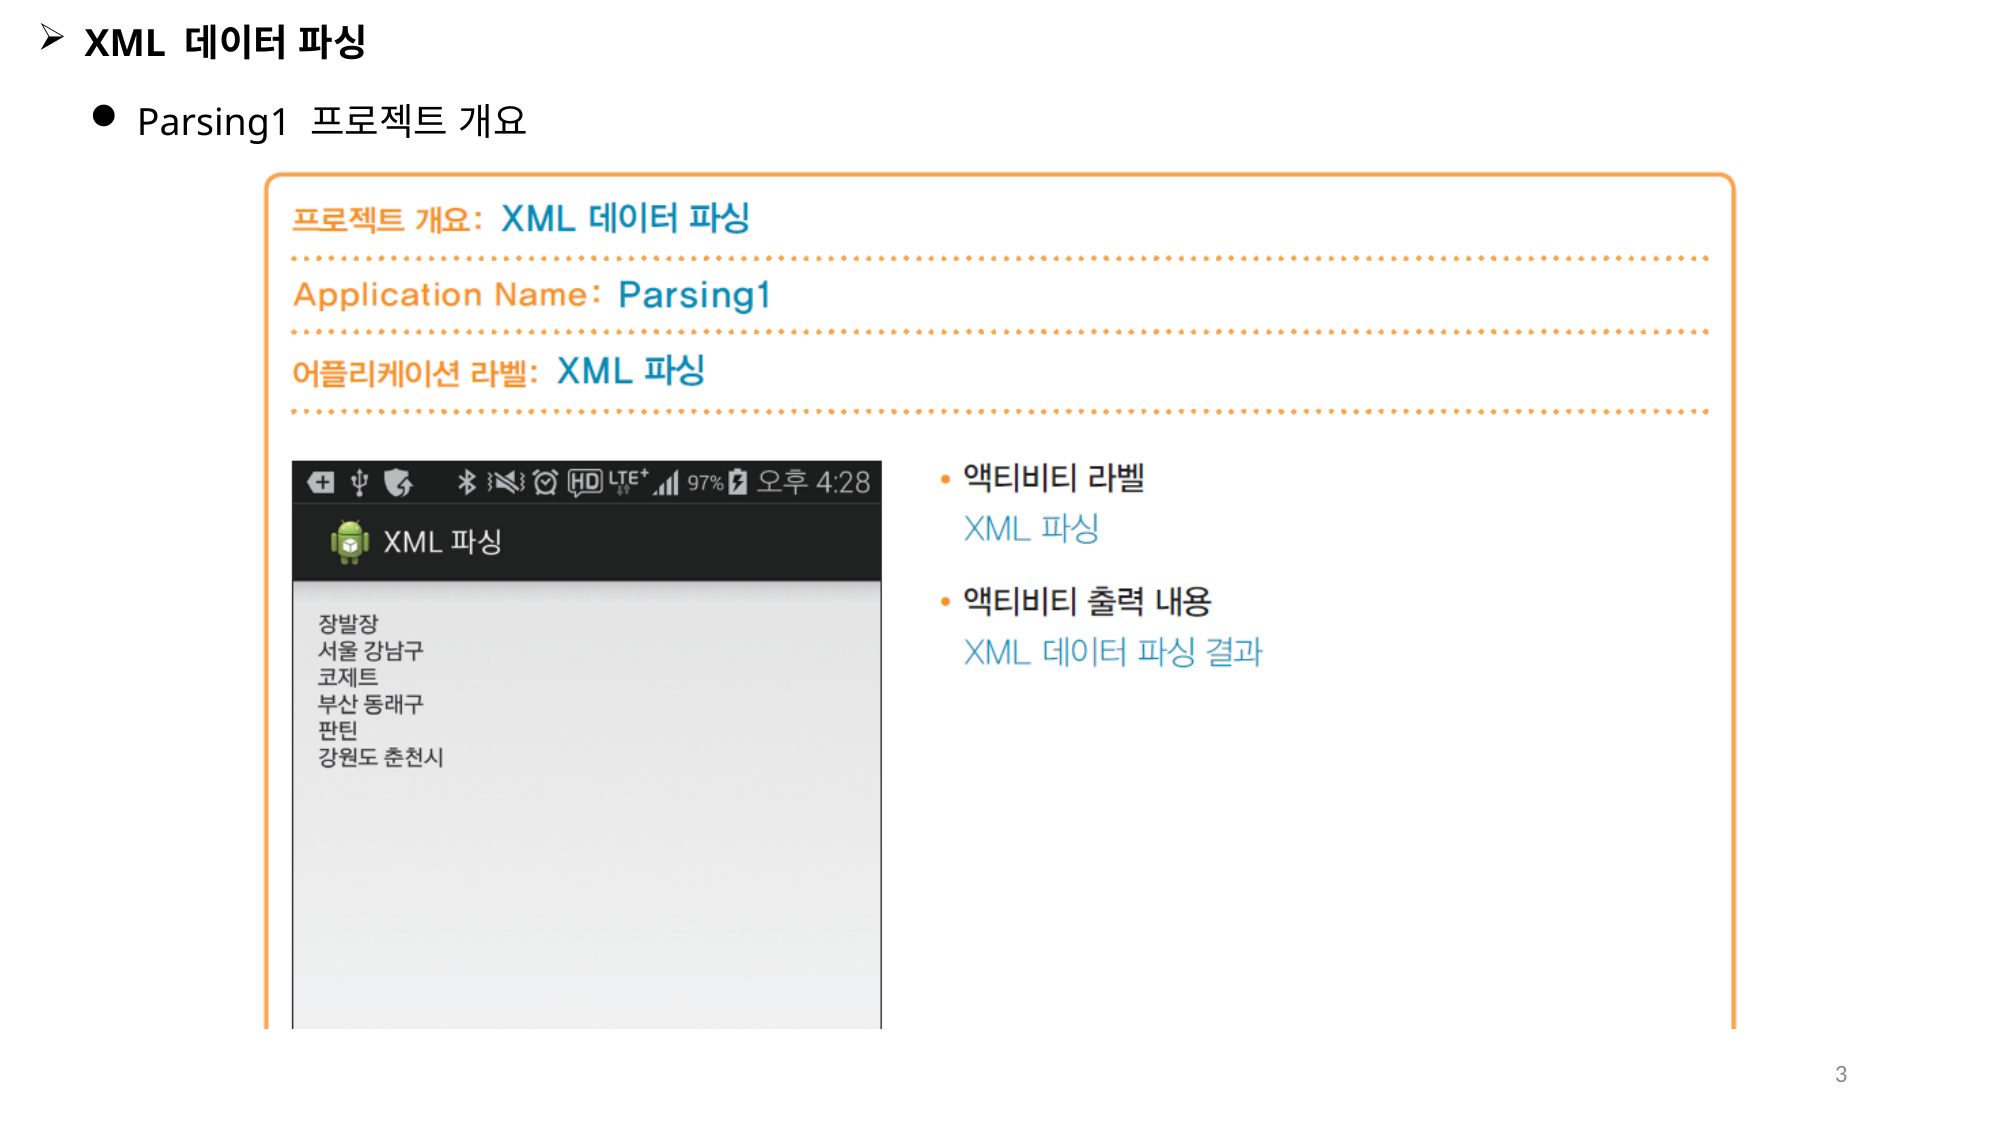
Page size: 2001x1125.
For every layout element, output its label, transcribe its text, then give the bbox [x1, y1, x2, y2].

slide_number 3 [1412, 1042, 1863, 1103]
text_box Parsing1 프로젝트 개요 [75, 90, 543, 151]
text_box XML 데이터 파싱 [22, 11, 383, 72]
picture [250, 151, 1752, 1029]
